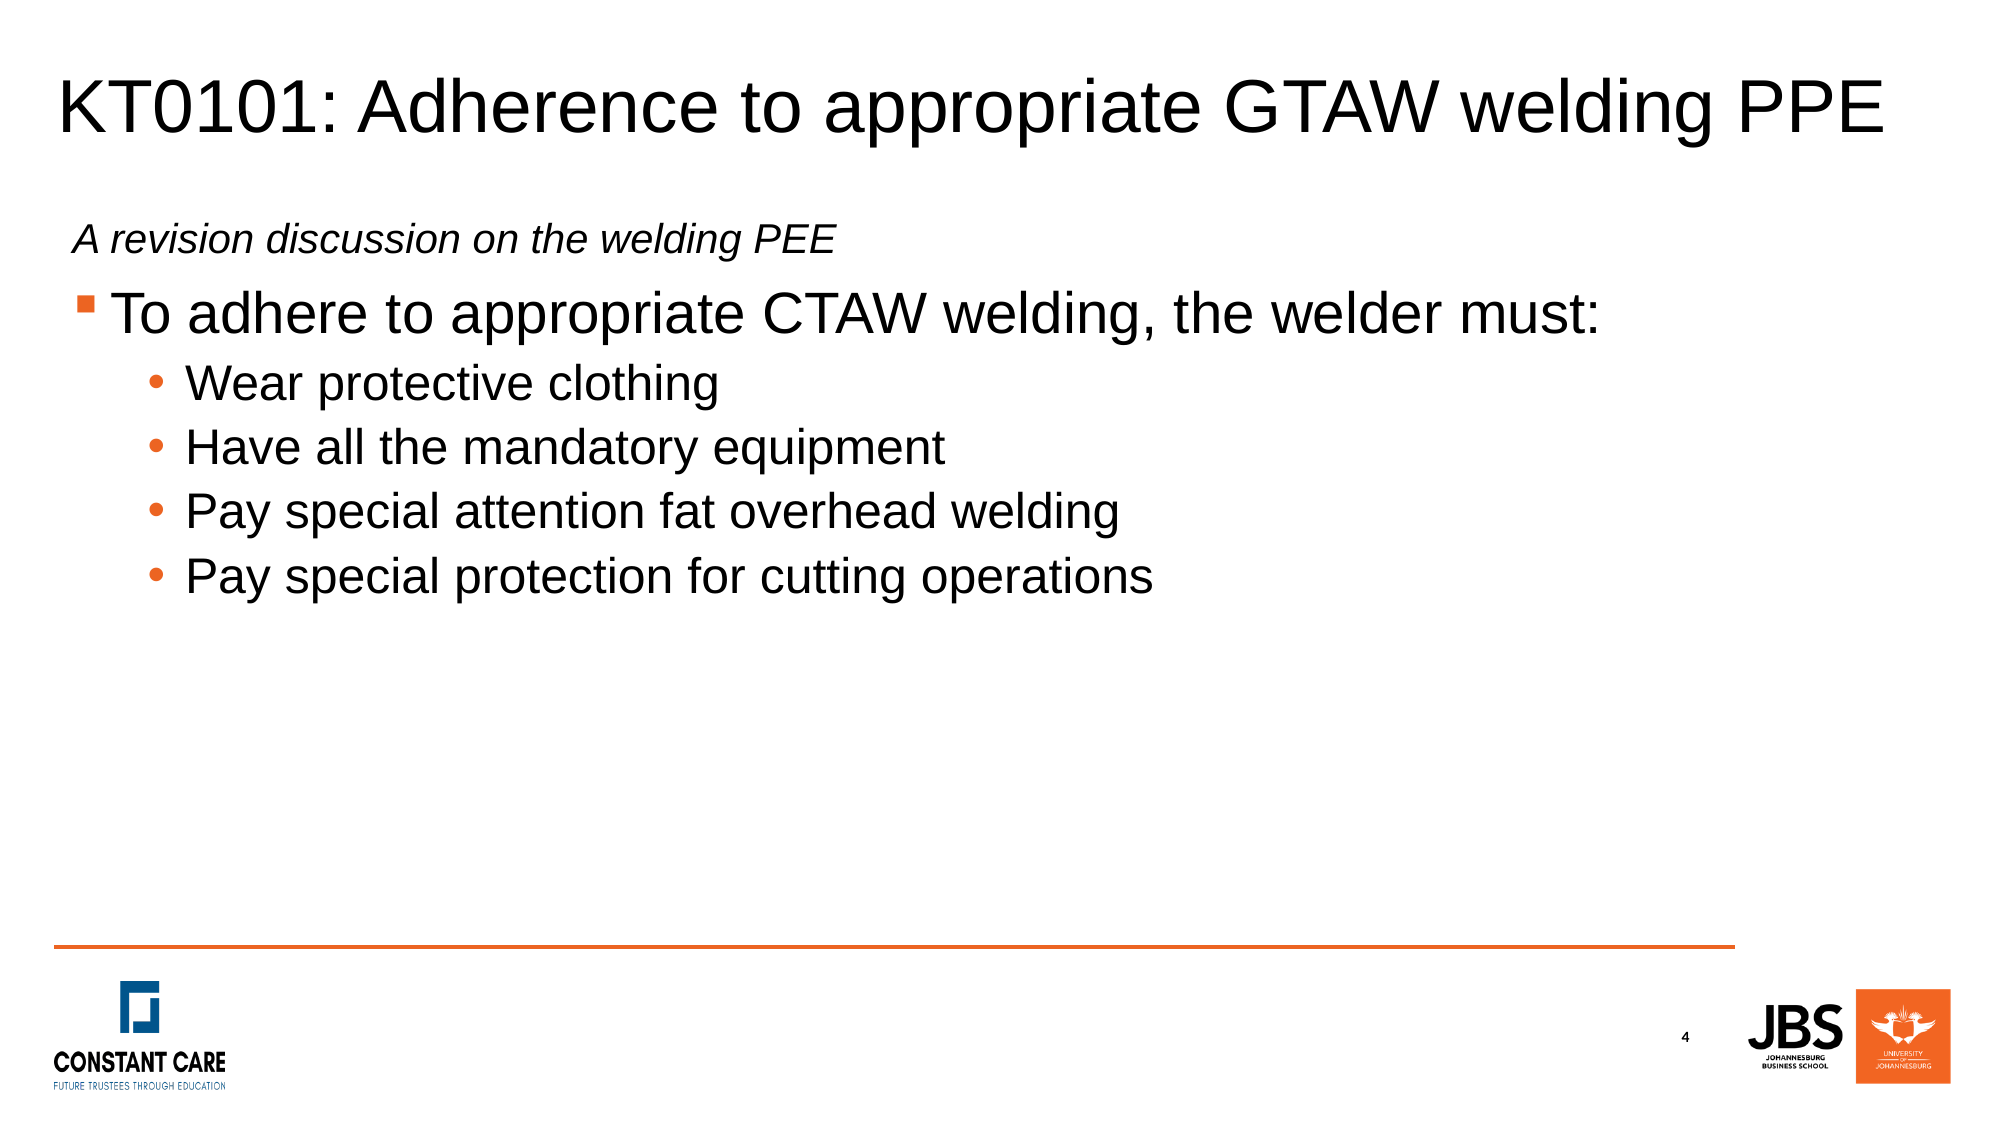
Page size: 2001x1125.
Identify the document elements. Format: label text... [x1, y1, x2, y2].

picture [1734, 975, 1964, 1097]
title KT0101: Adherence to appropriate GTAW welding PPE [42, 59, 1935, 231]
picture [54, 981, 225, 1090]
list A revision discussion on the welding PEE To adhere to appropriate CTAW welding, the welder must: Wear protective clothing Have all the mandatory equipment Pay special attention fat overhead welding Pay special protection for cutting operations [57, 210, 1920, 1066]
